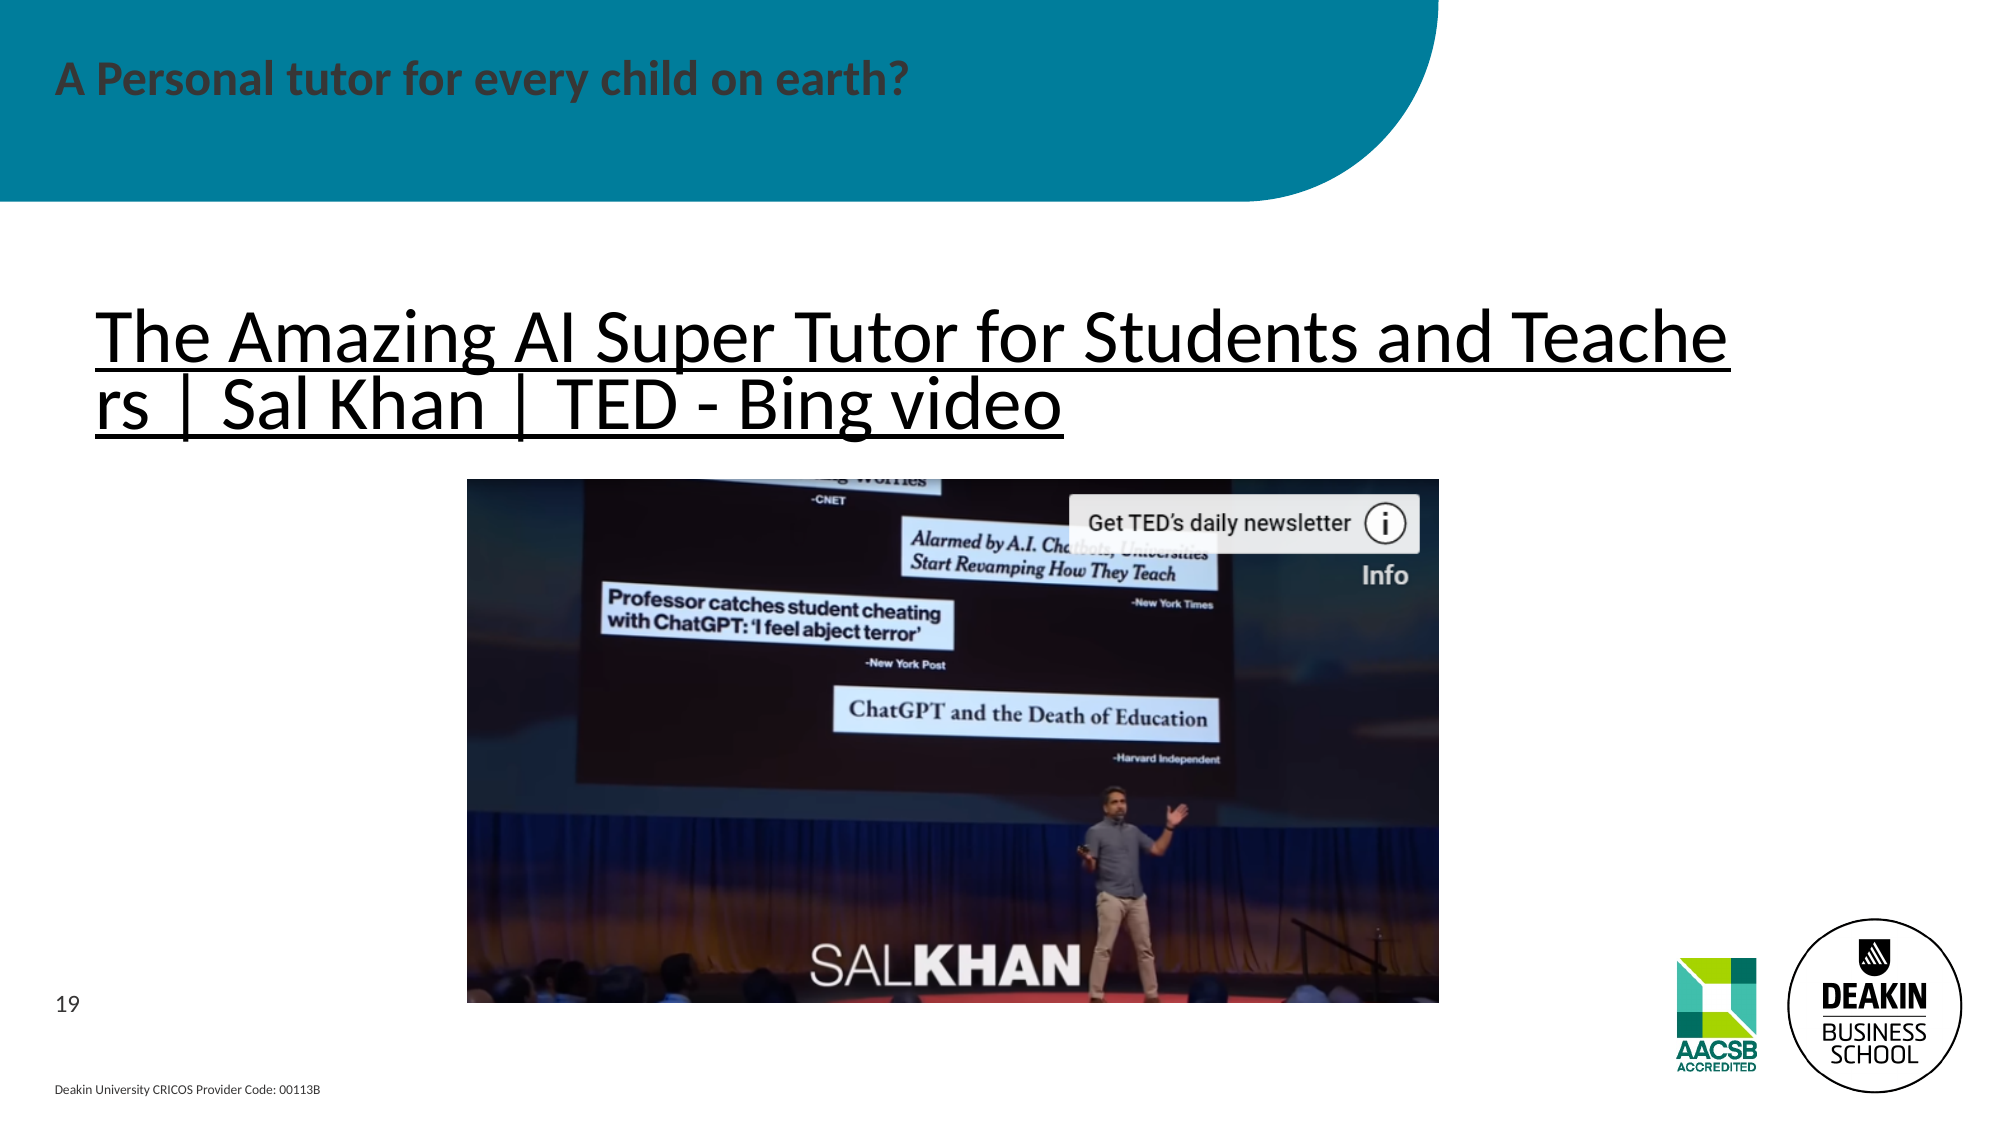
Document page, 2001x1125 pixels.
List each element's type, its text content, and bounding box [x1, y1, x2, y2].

picture [466, 479, 1439, 1003]
slide_number 19 [39, 982, 135, 1024]
picture [1761, 892, 1988, 1119]
footer Deakin University CRICOS Provider Code: 00113B [39, 1072, 1127, 1107]
picture [1676, 958, 1757, 1072]
list The Amazing AI Super Tutor for Students and Teachers | Sal Khan | TED - Bing video [80, 288, 1753, 941]
title A Personal tutor for every child on earth? [39, 44, 1439, 202]
